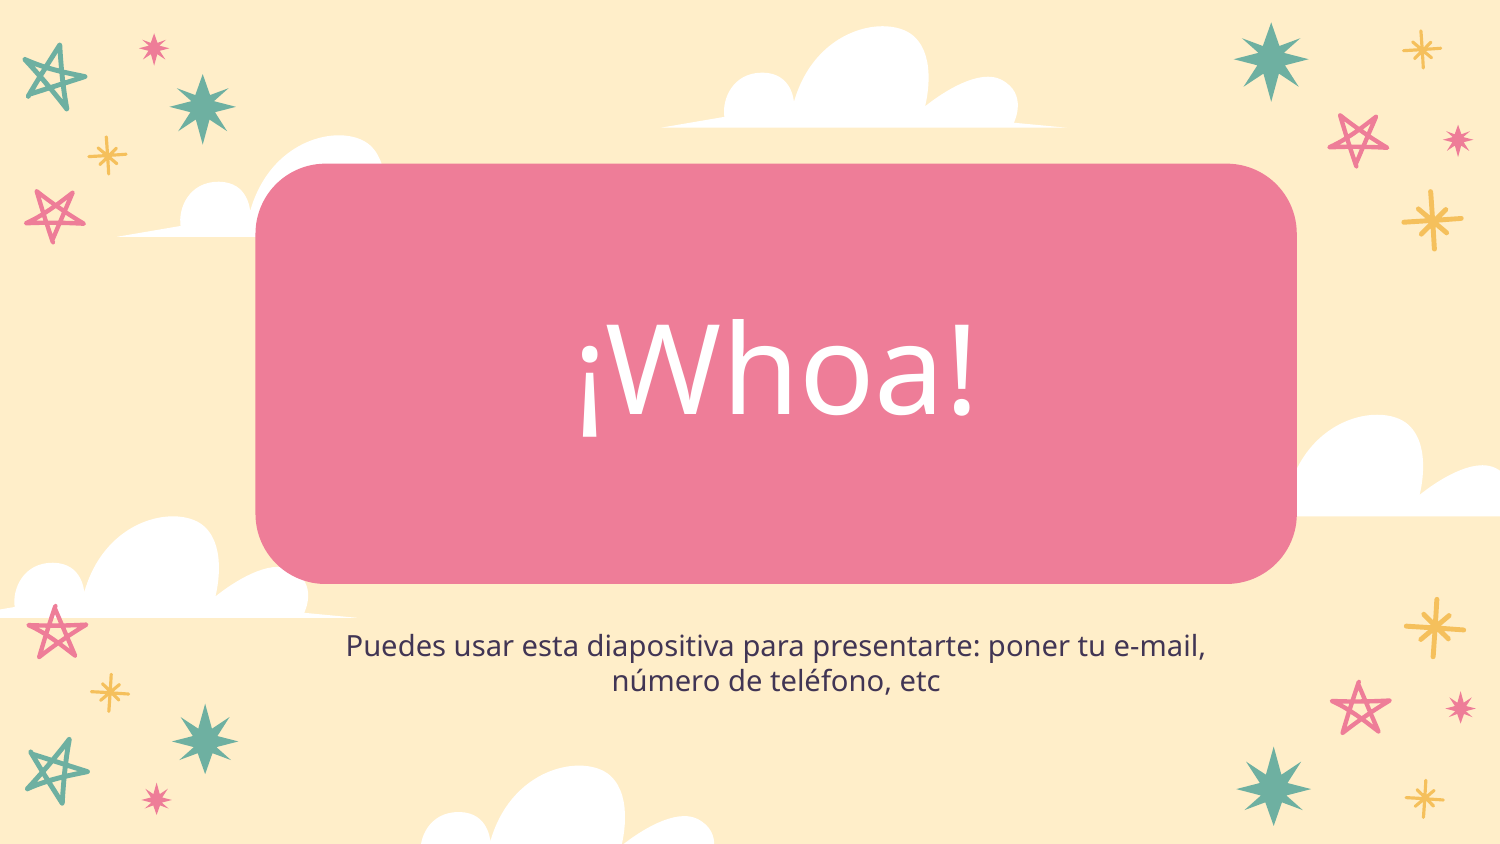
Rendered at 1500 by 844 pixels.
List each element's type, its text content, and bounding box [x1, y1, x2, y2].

title ¡Whoa! [281, 163, 1271, 584]
title Puedes usar esta diapositiva para presentarte: poner tu e-mail, número de teléfono, etc [285, 577, 1268, 747]
